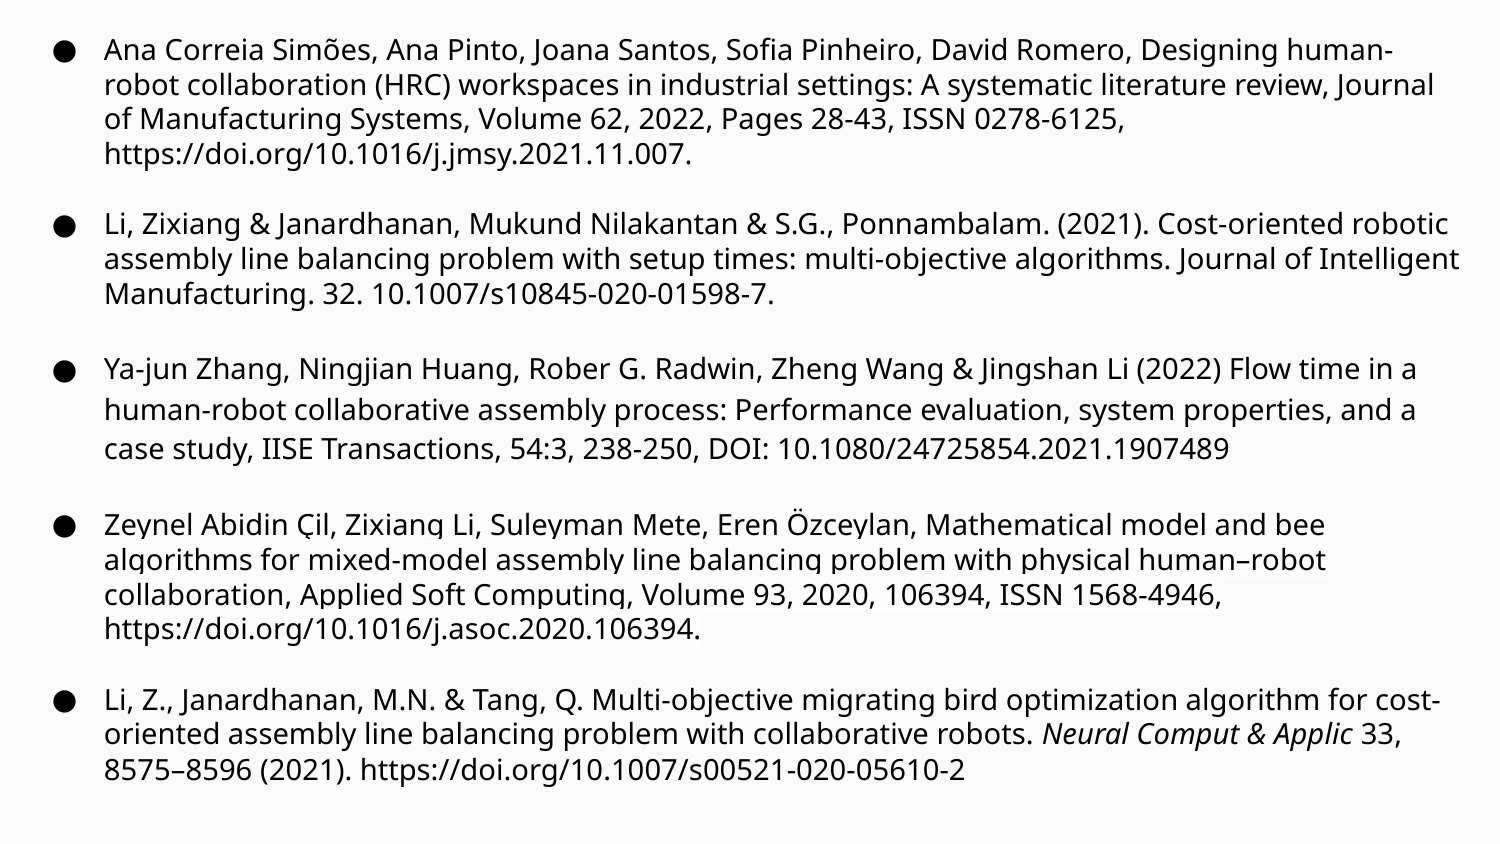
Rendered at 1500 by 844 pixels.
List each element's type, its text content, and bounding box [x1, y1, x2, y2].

text_box Ana Correia Simões, Ana Pinto, Joana Santos, Sofia Pinheiro, David Romero, Designing human-robot collaboration (HRC) workspaces in industrial settings: A systematic literature review, Journal of Manufacturing Systems, Volume 62, 2022, Pages 28-43, ISSN 0278-6125, https://doi.org/10.1016/j.jmsy.2021.11.007. Li, Zixiang & Janardhanan, Mukund Nilakantan & S.G., Ponnambalam. (2021). Cost-oriented robotic assembly line balancing problem with setup times: multi-objective algorithms. Journal of Intelligent Manufacturing. 32. 10.1007/s10845-020-01598-7. Ya-jun Zhang, Ningjian Huang, Rober G. Radwin, Zheng Wang & Jingshan Li (2022) Flow time in a human-robot collaborative assembly process: Performance evaluation, system properties, and a case study, IISE Transactions, 54:3, 238-250, DOI: 10.1080/24725854.2021.1907489 Zeynel Abidin Çil, Zixiang Li, Suleyman Mete, Eren Özceylan, Mathematical model and bee algorithms for mixed-model assembly line balancing problem with physical human–robot collaboration, Applied Soft Computing, Volume 93, 2020, 106394, ISSN 1568-4946, https://doi.org/10.1016/j.asoc.2020.106394. Li, Z., Janardhanan, M.N. & Tang, Q. Multi-objective migrating bird optimization algorithm for cost-oriented assembly line balancing problem with collaborative robots. Neural Comput & Applic 33, 8575–8596 (2021). https://doi.org/10.1007/s00521-020-05610-2 [13, 15, 1484, 801]
